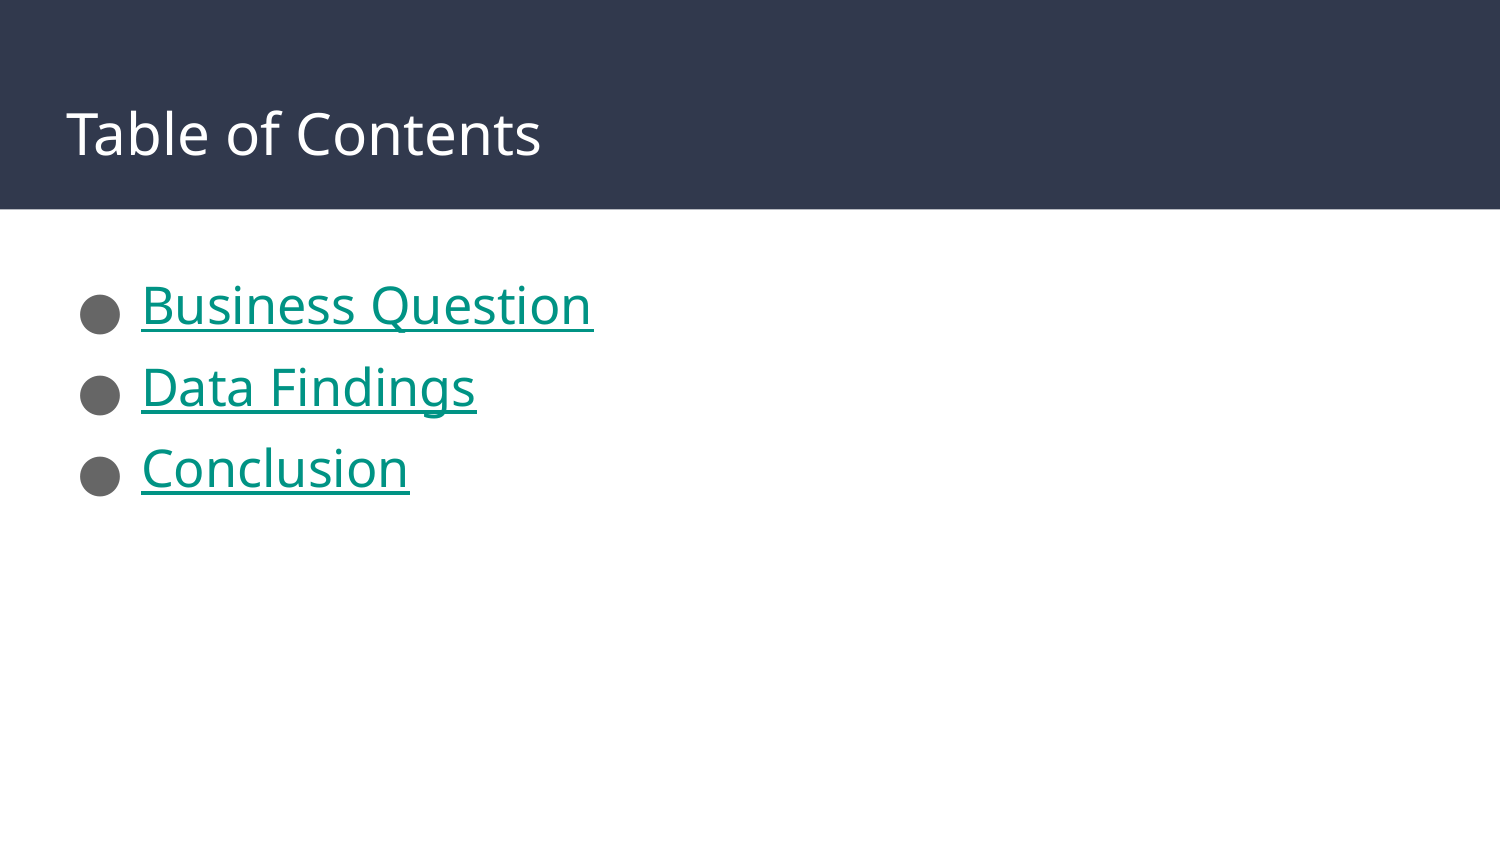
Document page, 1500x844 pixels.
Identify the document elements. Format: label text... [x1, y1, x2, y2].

title Table of Contents [51, 82, 1449, 185]
list Business Question Data Findings Conclusion [51, 247, 708, 752]
